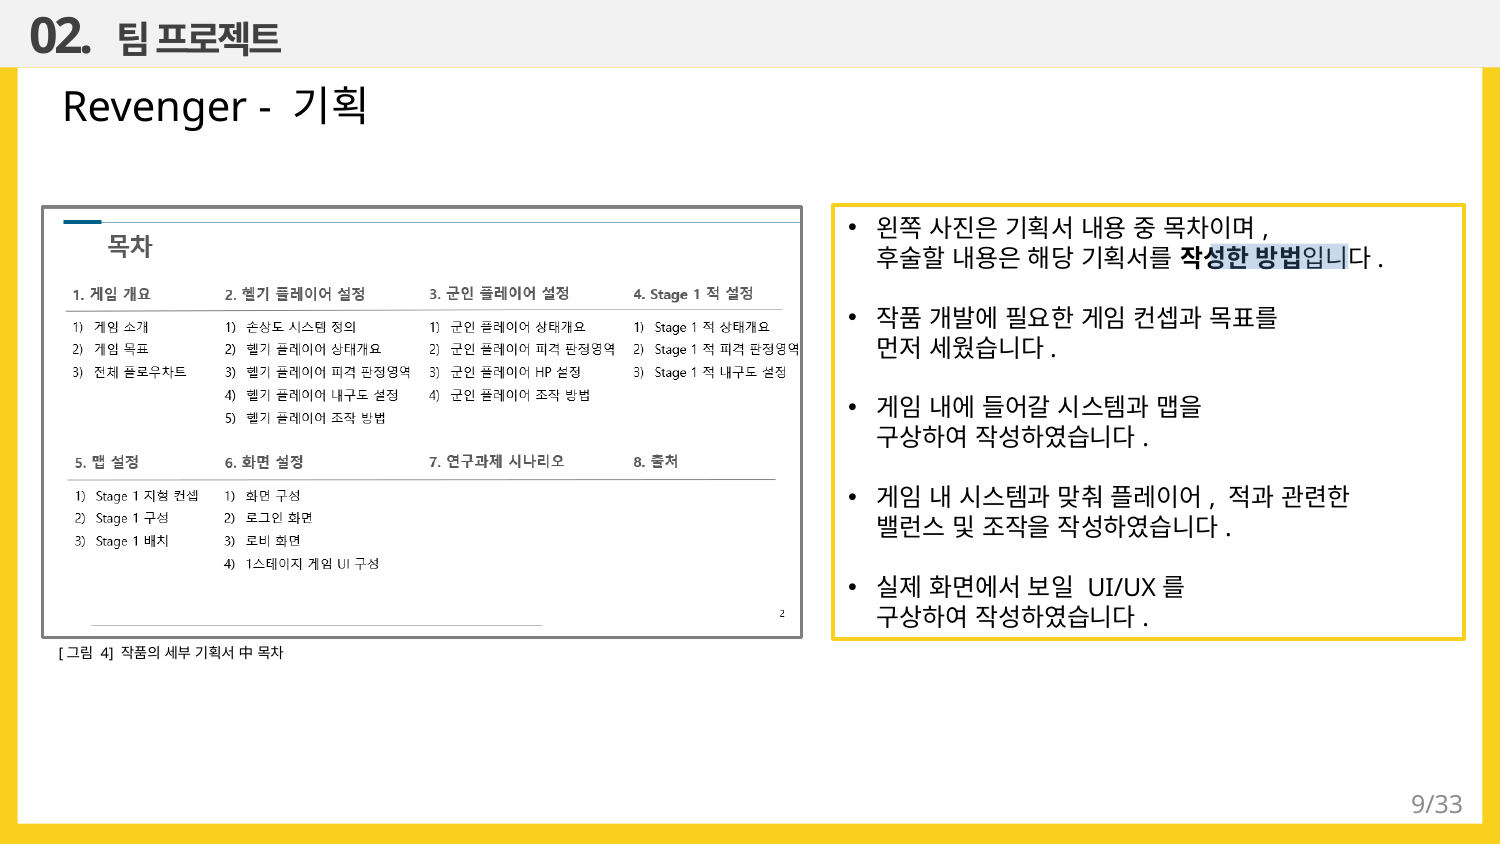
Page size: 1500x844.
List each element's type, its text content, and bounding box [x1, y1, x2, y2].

slide_number 9/33 [1368, 786, 1479, 826]
text_box 02. 팀 프로젝트 [0, 0, 1500, 70]
text_box Revenger - 기획 [15, 71, 445, 137]
text_box 왼쪽 사진은 기획서 내용 중 목차이며, 후술할 내용은 해당 기획서를 작성한 방법입니다. 작품 개발에 필요한 게임 컨셉과 목표를 먼저 세웠습니다. 게임 내에 들어갈 시스템과 맵을 구상하여 작성하였습니다. 게임 내 시스템과 맞춰 플레이어, 적과 관련한 밸런스 및 조작을 작성하였습니다. 실제 화면에서 보일 UI/UX를 구상하여 작성하였습니다. [831, 203, 1466, 641]
text_box [1209, 242, 1351, 271]
text_box [그림 4] 작품의 세부 기획서 中 목차 [43, 645, 563, 669]
text_box [16, 70, 1484, 826]
picture [43, 207, 800, 637]
